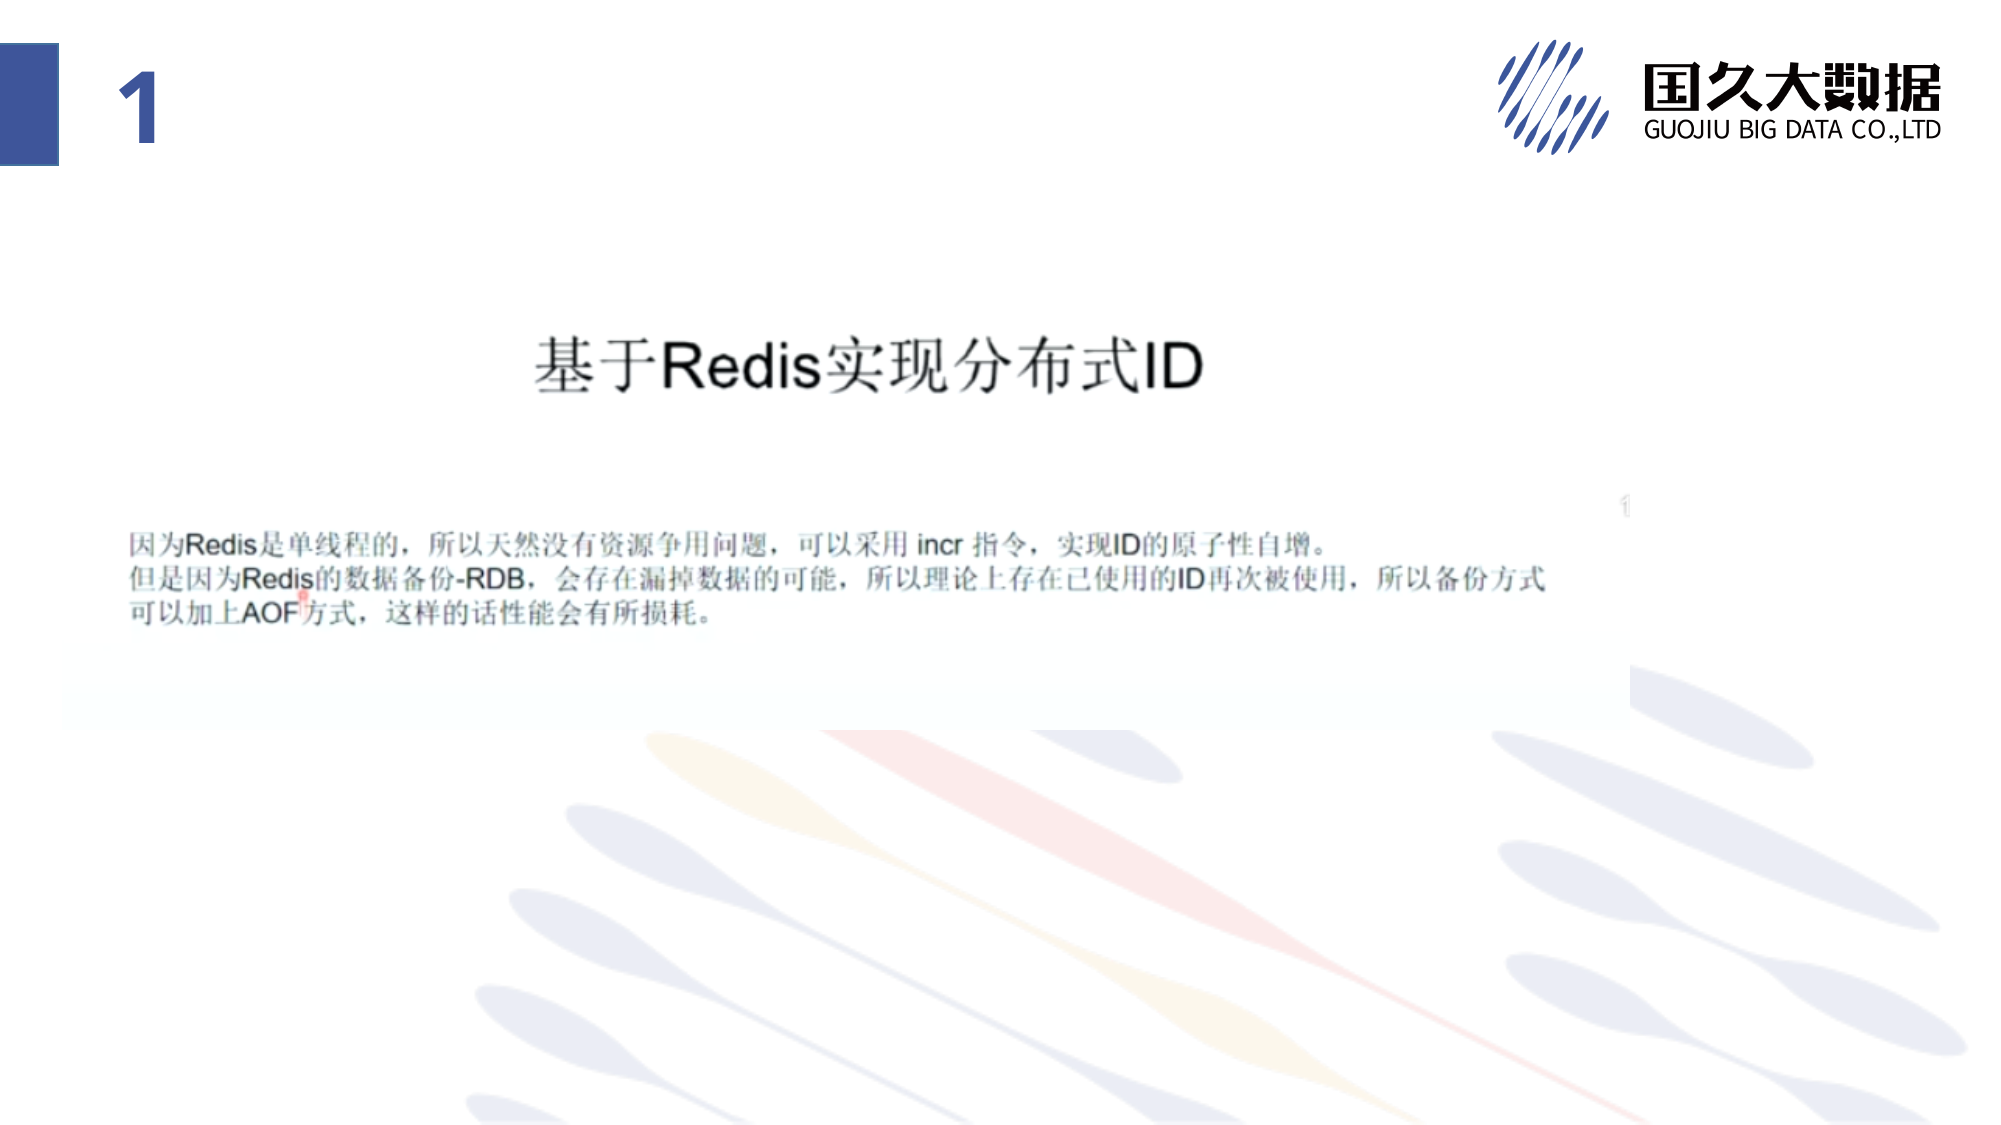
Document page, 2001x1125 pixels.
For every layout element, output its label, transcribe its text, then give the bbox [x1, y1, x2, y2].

picture [62, 313, 2001, 1125]
text_box [0, 43, 59, 166]
text_box 1 [98, 36, 186, 171]
picture [1472, 32, 1963, 162]
